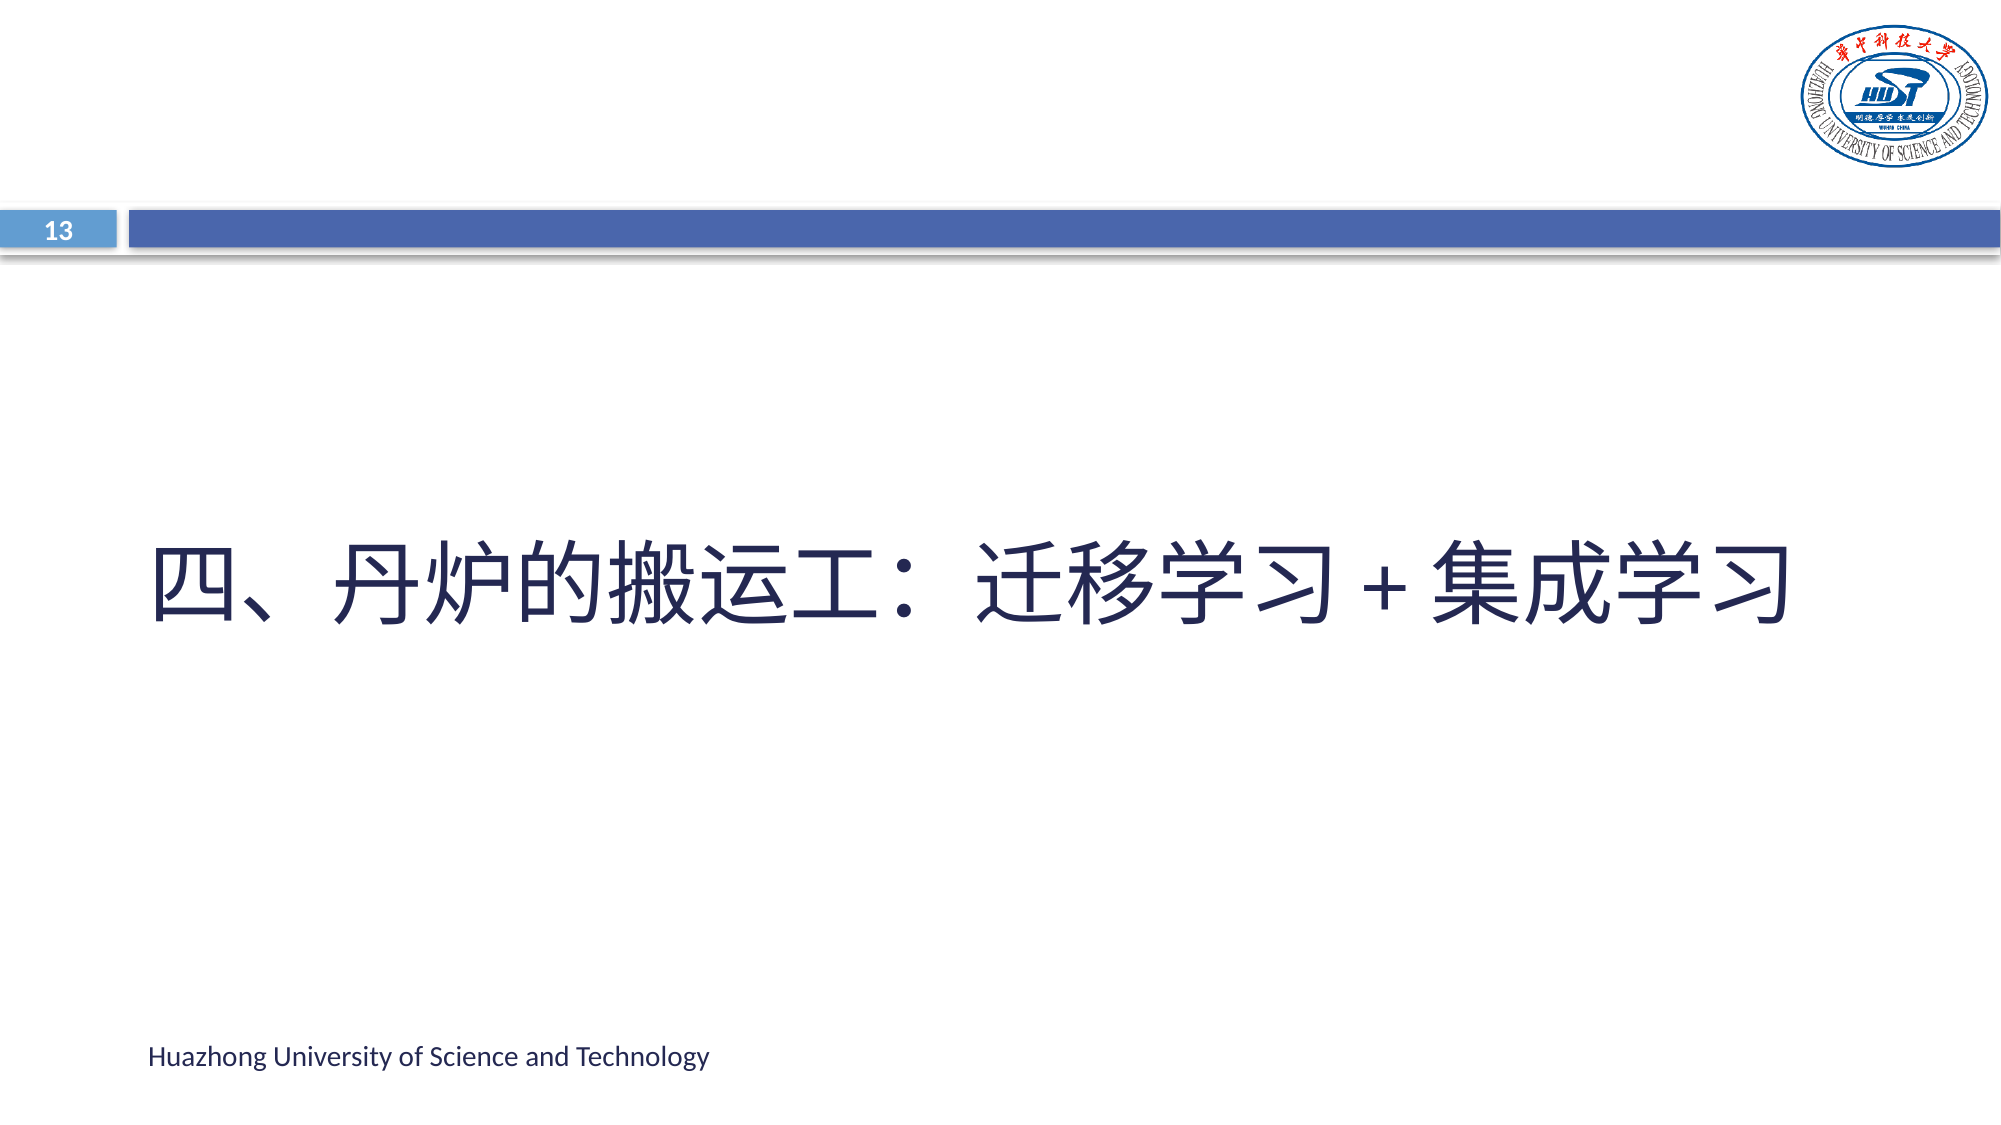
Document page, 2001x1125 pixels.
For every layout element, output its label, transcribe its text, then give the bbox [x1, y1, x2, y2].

picture [1789, 12, 2000, 178]
slide_number 13 [0, 208, 117, 249]
text_box 四、丹炉的搬运工：迁移学习+集成学习 [133, 499, 1917, 662]
footer Huazhong University of Science and Technology [133, 1024, 1319, 1085]
